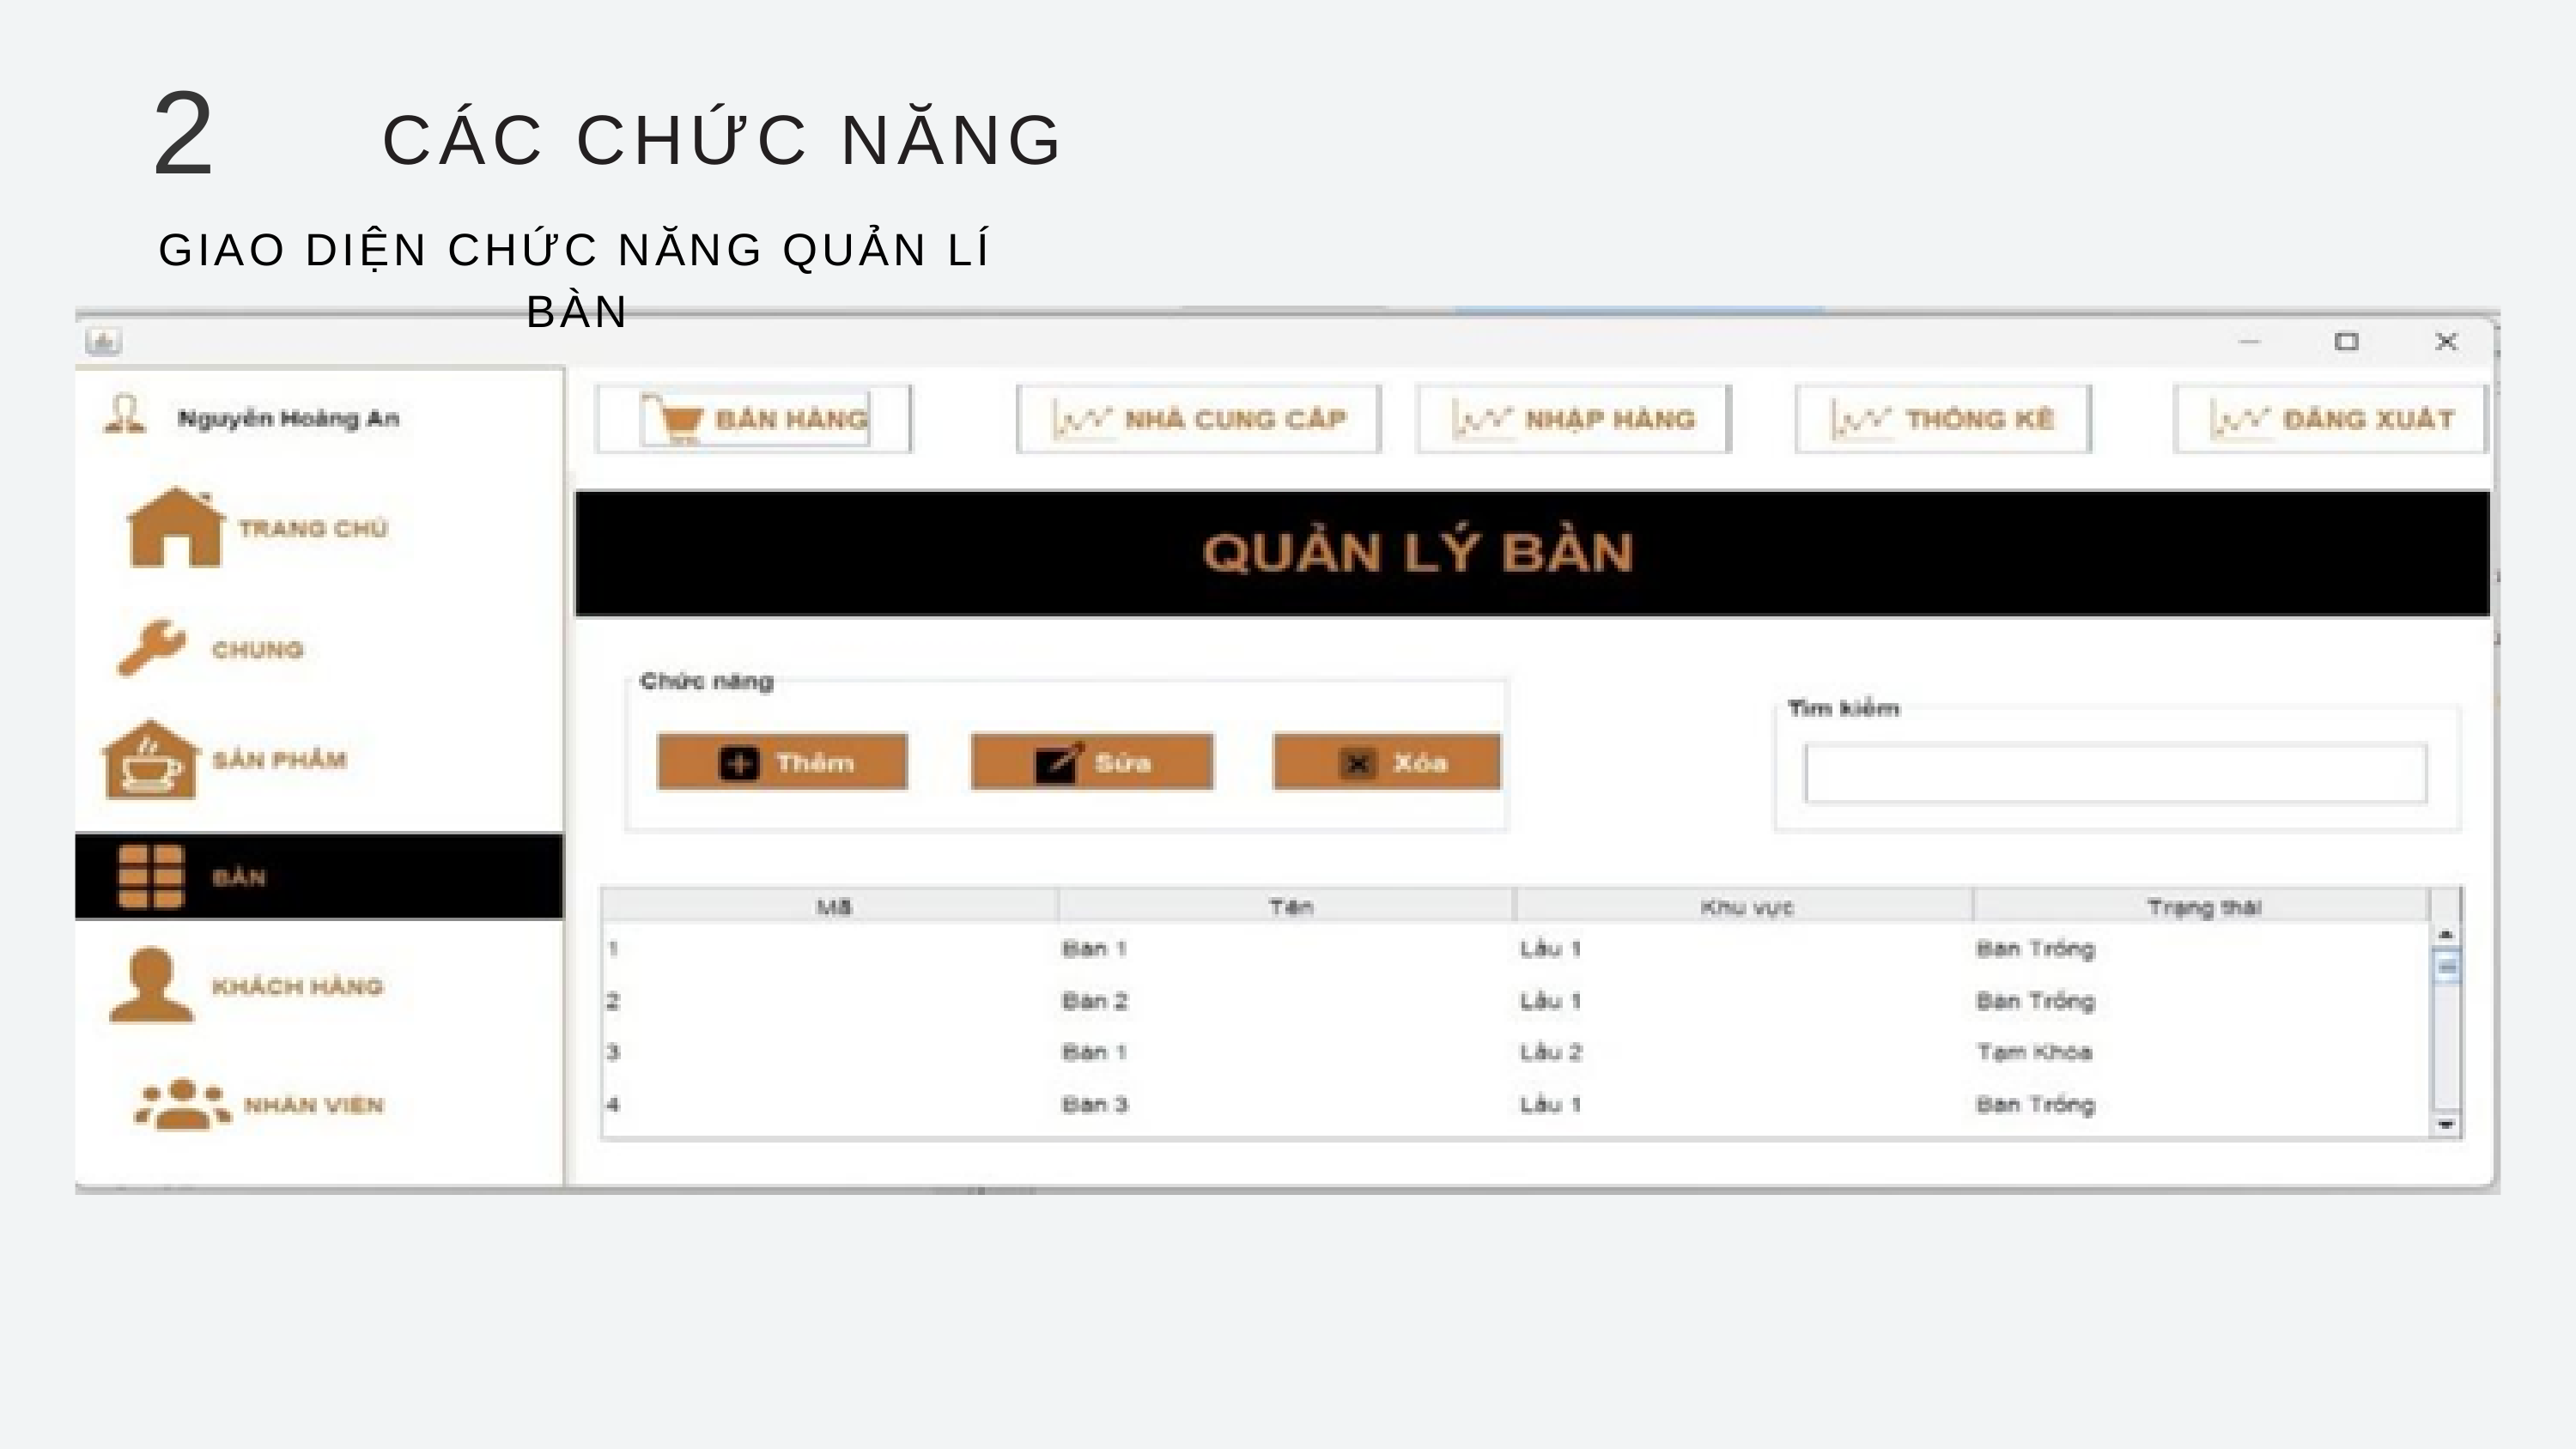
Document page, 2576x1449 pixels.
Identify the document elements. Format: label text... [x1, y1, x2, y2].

text_box GIAO DIỆN CHỨC NĂNG QUẢN LÍ BÀN [115, 212, 1038, 337]
text_box [75, 306, 2501, 1195]
text_box CÁC CHỨC NĂNG [381, 82, 2168, 179]
text_box 2 [81, 54, 287, 197]
